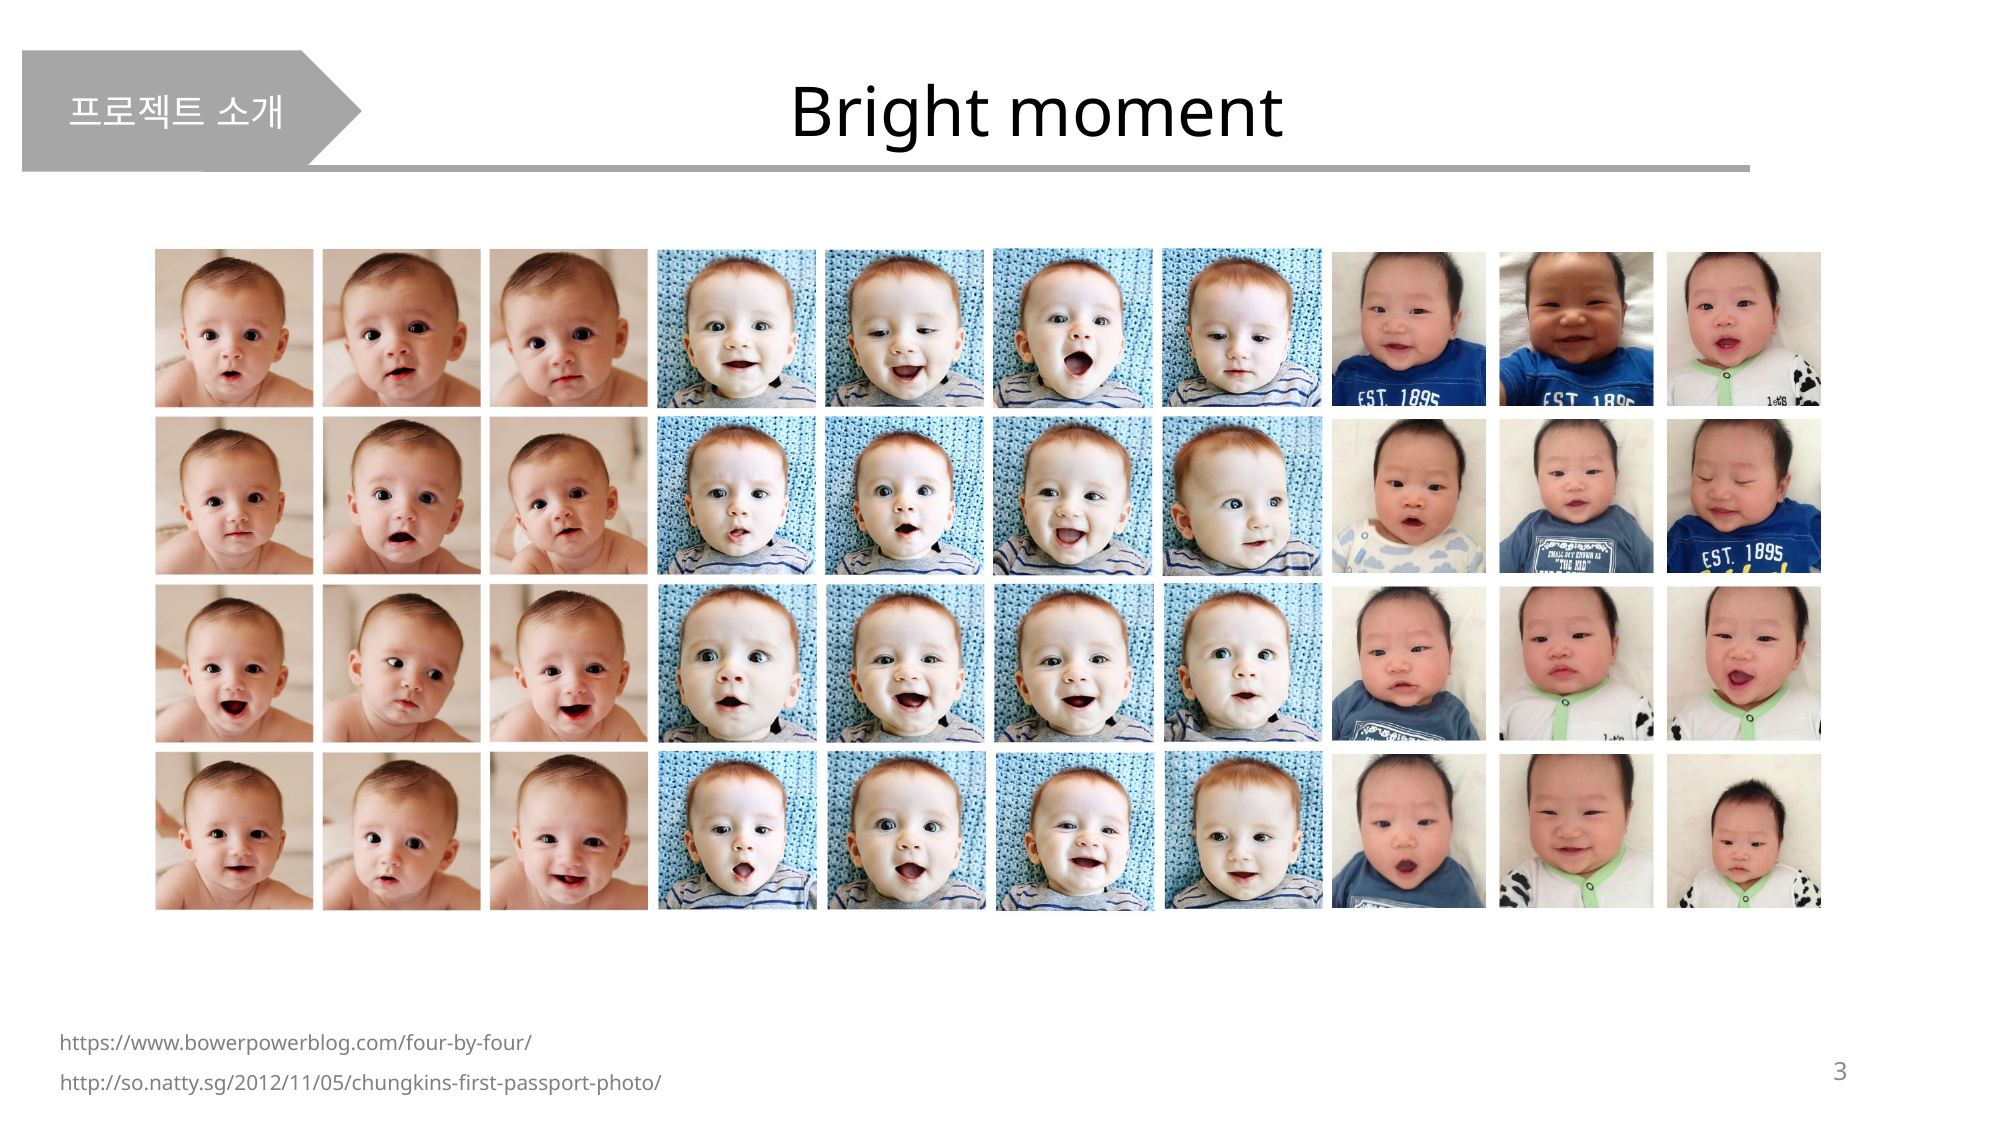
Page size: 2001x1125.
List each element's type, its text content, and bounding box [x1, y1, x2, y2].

text_box https://www.bowerpowerblog.com/four-by-four/ [44, 1021, 547, 1062]
text_box http://so.natty.sg/2012/11/05/chungkins-first-passport-photo/ [45, 1062, 710, 1102]
slide_number 3 [1412, 1042, 1863, 1103]
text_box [23, 51, 1751, 171]
picture [145, 238, 1834, 921]
